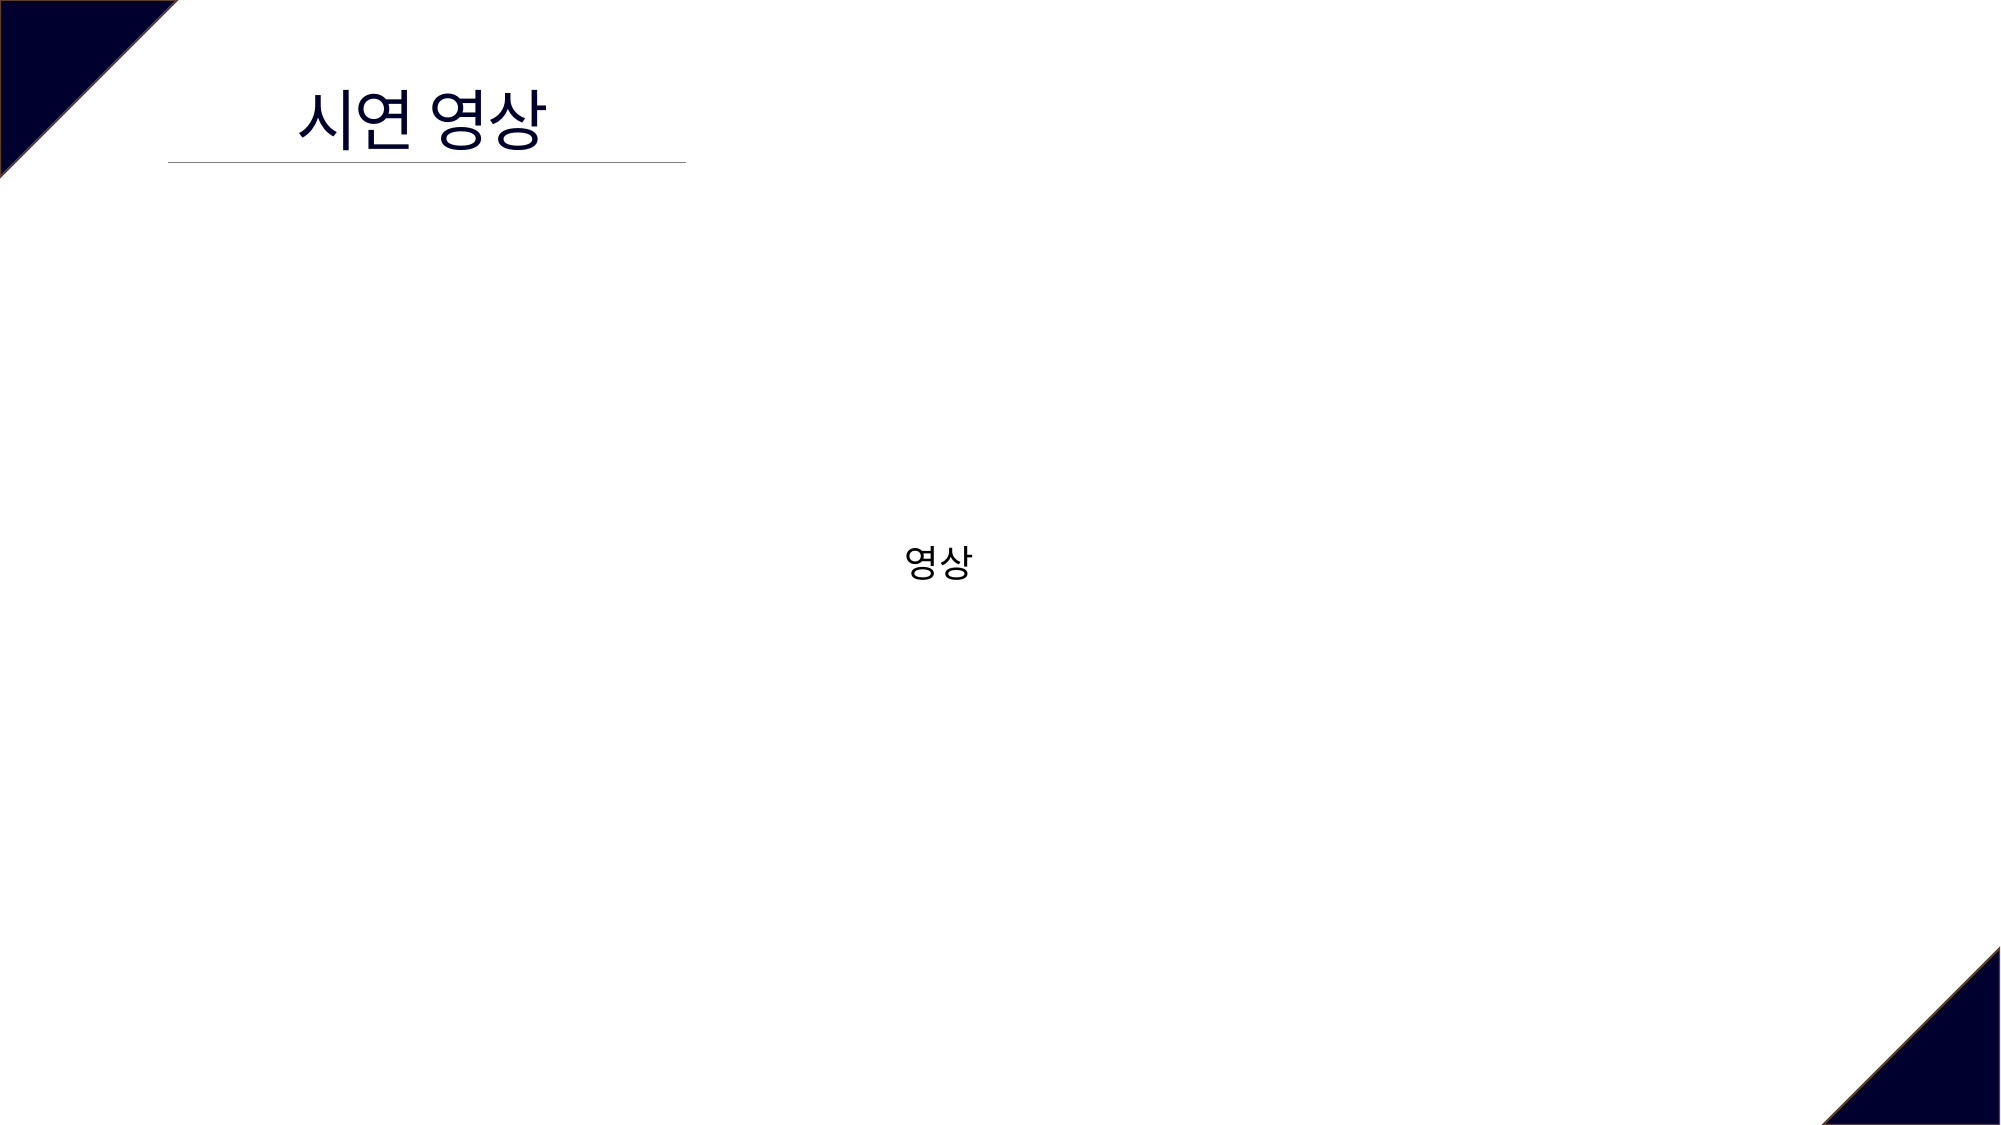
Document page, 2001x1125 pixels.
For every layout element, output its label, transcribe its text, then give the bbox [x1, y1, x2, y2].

text_box 시연 영상 [281, 71, 564, 162]
text_box 영상 [889, 532, 1638, 592]
